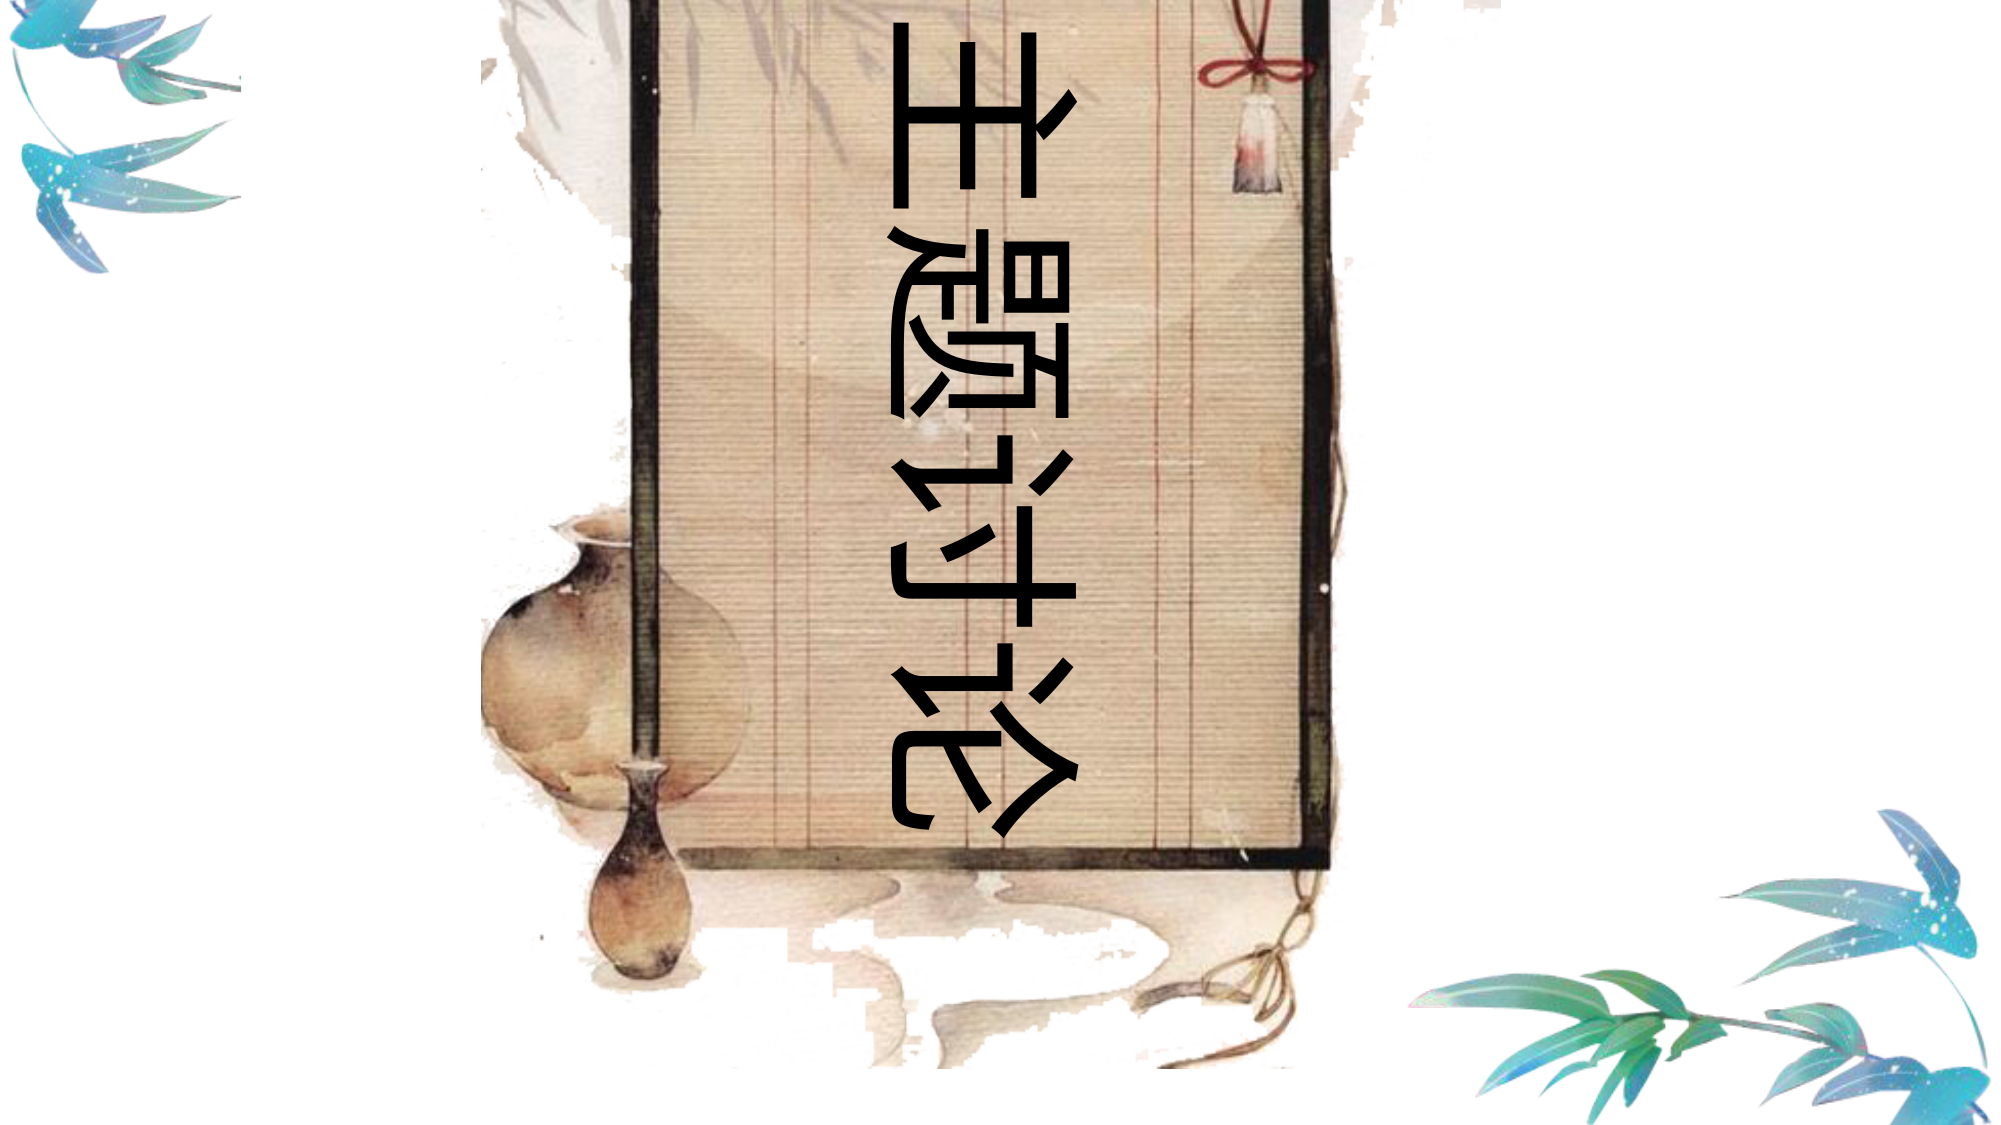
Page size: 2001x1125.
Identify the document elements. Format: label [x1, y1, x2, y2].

picture [0, 0, 242, 392]
text_box [481, 0, 1501, 1069]
picture [1392, 673, 2000, 1125]
